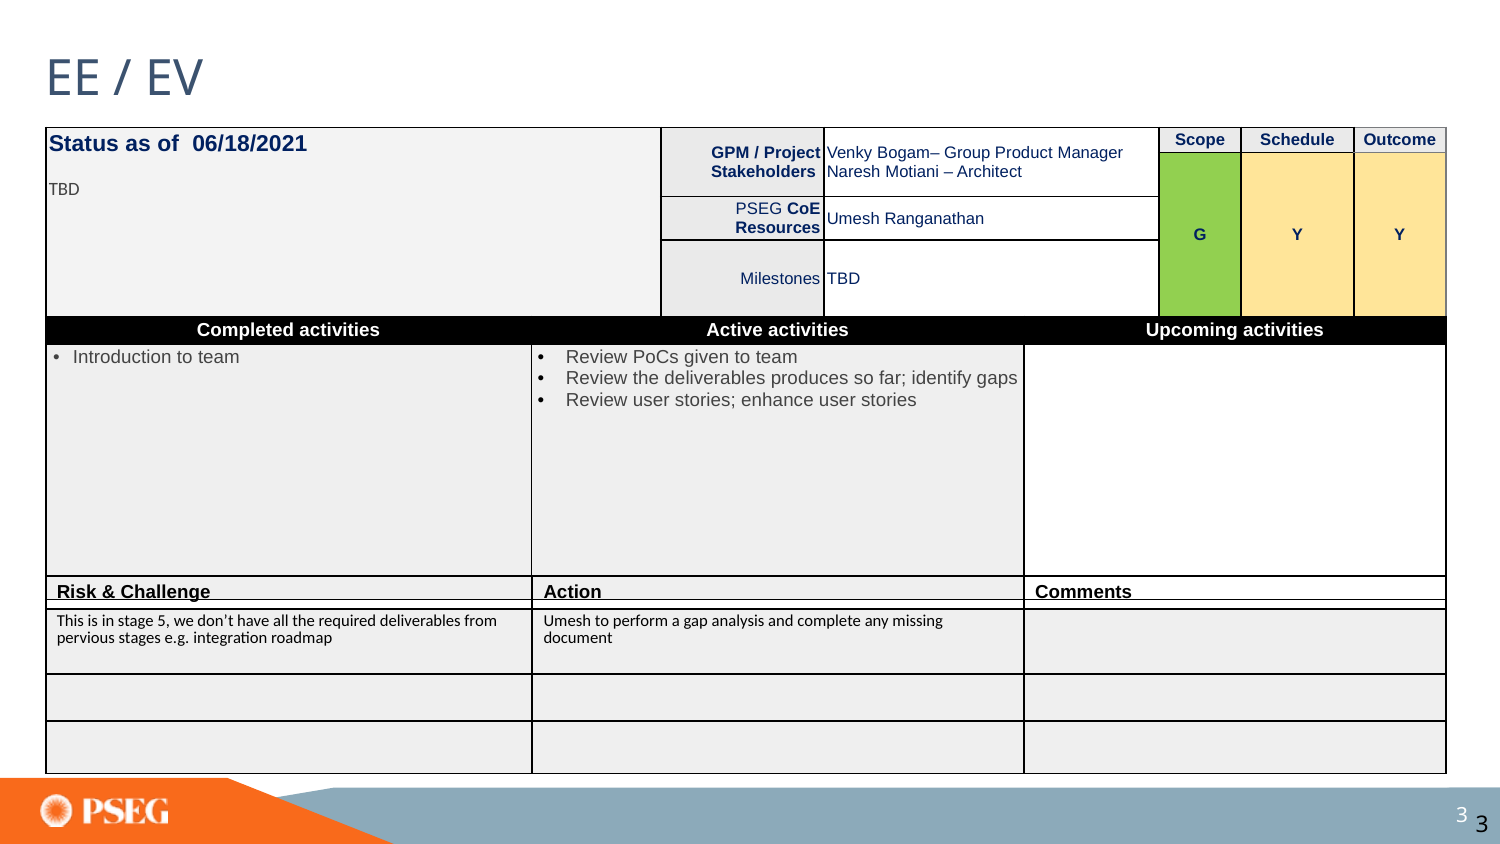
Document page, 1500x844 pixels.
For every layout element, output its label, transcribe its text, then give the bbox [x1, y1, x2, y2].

table_header Risk & Challenge [47, 577, 531, 608]
table_cell G [1160, 153, 1240, 316]
slide_number 3 [1410, 797, 1500, 844]
table_cell [47, 722, 531, 773]
table_header Outcome [1355, 128, 1445, 152]
table_cell Upcoming activities [1025, 317, 1445, 343]
table_cell [1025, 610, 1445, 673]
table_cell This is in stage 5, we don’t have all the required deliverables from pervious stages e.g. integration roadmap [47, 610, 531, 673]
table_header GPM / Project Stakeholders [662, 128, 823, 196]
table_cell Review PoCs given to team Review the deliverables produces so far; identify gaps Review user stories; enhance user stories [532, 345, 1023, 575]
table_cell PSEG CoE Resources [662, 197, 823, 239]
table_cell Active activities [532, 317, 1023, 343]
table_header Action [533, 577, 1023, 608]
table_cell Umesh Ranganathan [825, 197, 1158, 239]
table_cell Completed activities [47, 317, 531, 343]
table_cell [1025, 345, 1445, 575]
table_cell Y [1242, 153, 1353, 316]
title EE / EV [45, 45, 1396, 113]
table_cell TBD [825, 241, 1158, 316]
table_cell Introduction to team [47, 345, 531, 575]
table_cell Milestones [662, 241, 823, 316]
table_cell [47, 675, 531, 720]
table_cell [533, 722, 1023, 773]
table_header Comments [1025, 577, 1445, 608]
table_header Schedule [1242, 128, 1353, 152]
picture [40, 794, 168, 827]
table_cell Y [1355, 153, 1445, 316]
table_header Scope [1160, 128, 1240, 152]
table_cell [1025, 675, 1445, 720]
table_header Venky Bogam– Group Product Manager Naresh Motiani – Architect [825, 128, 1158, 196]
table_cell [533, 675, 1023, 720]
table_header Status as of 06/18/2021 TBD [47, 128, 660, 316]
table_cell Umesh to perform a gap analysis and complete any missing document [533, 610, 1023, 673]
table_cell [1025, 722, 1445, 773]
